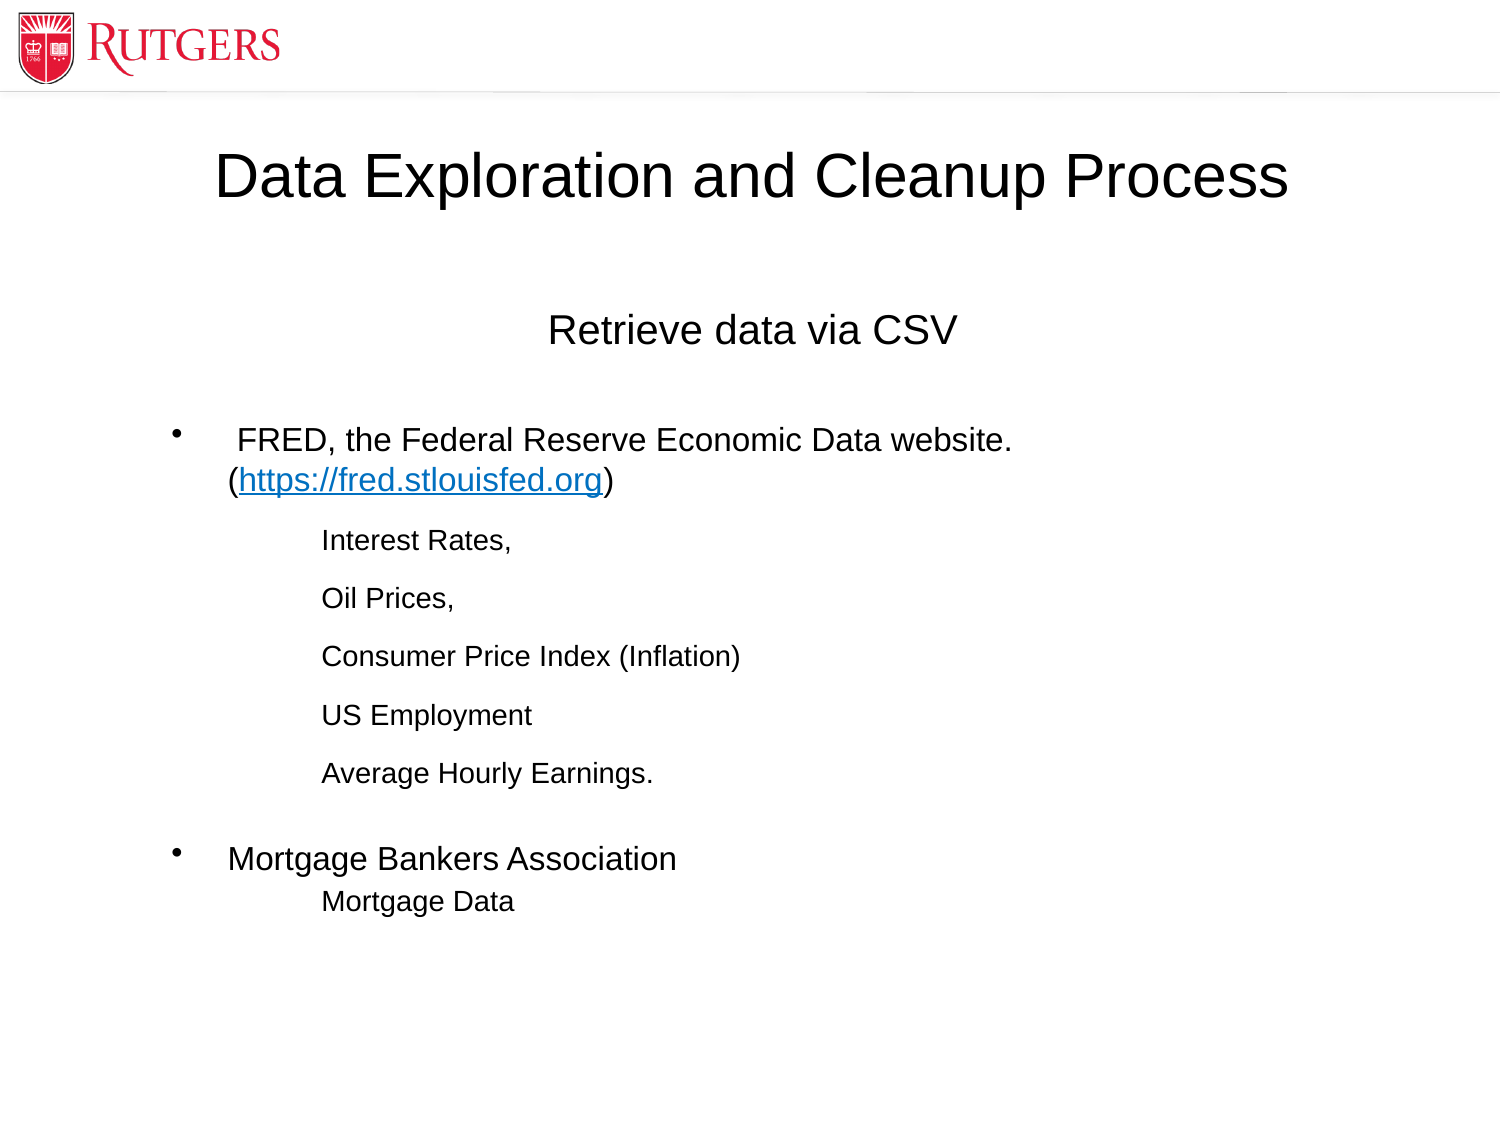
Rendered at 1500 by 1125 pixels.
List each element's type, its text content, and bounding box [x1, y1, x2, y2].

list Retrieve data via CSV FRED, the Federal Reserve Economic Data website. (https://fred.stlouisfed.org) Interest Rates, Oil Prices, Consumer Price Index (Inflation) US Employment Average Hourly Earnings. Mortgage Bankers Association Mortgage Data [156, 251, 1350, 1015]
title Data Exploration and Cleanup Process [33, 110, 1472, 218]
